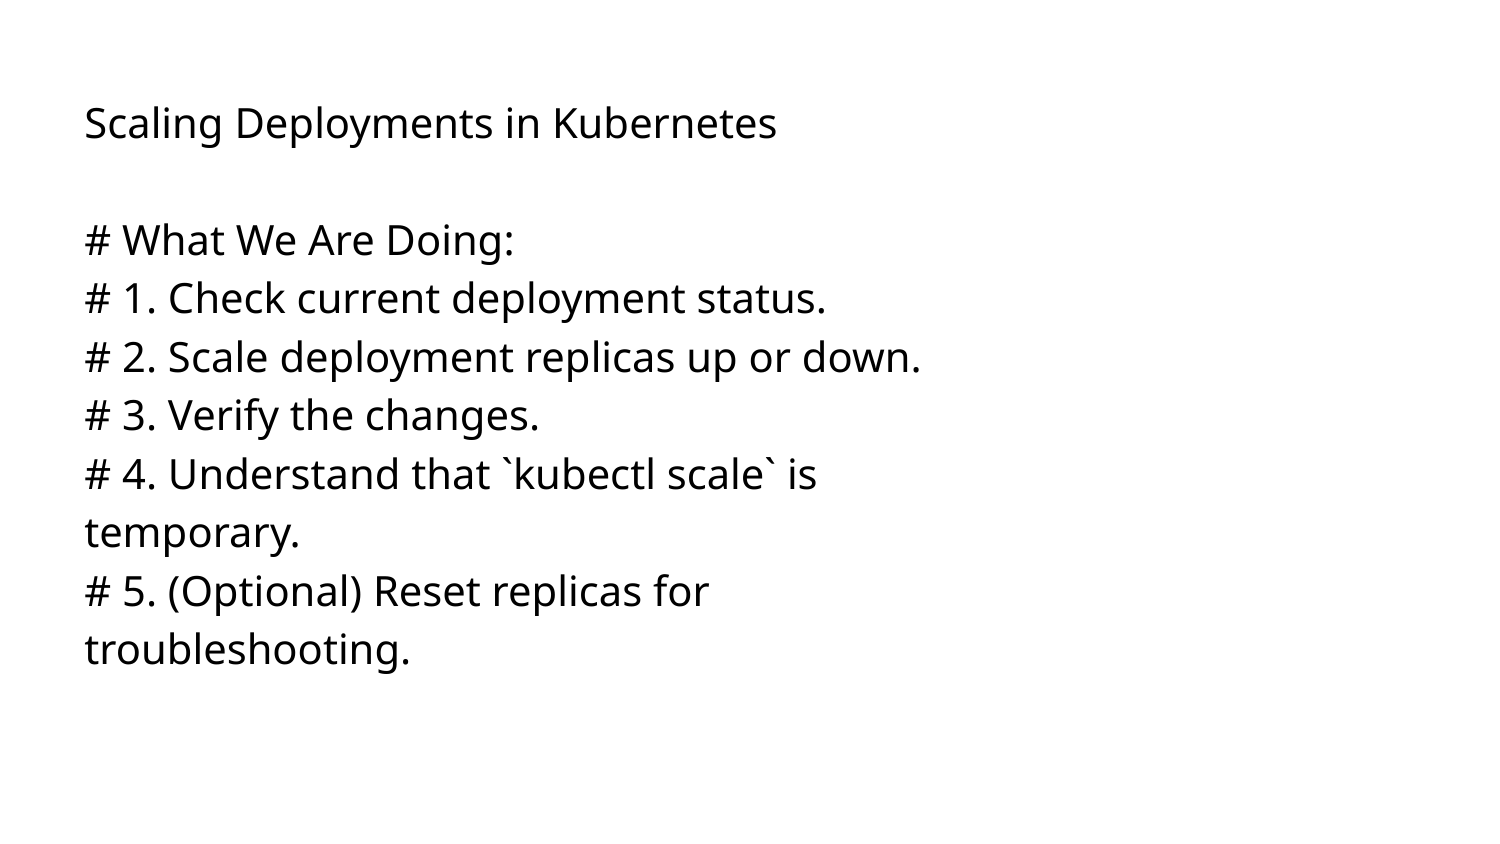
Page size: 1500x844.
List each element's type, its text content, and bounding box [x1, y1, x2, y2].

text_box Scaling Deployments in Kubernetes # What We Are Doing: # 1. Check current deployment status. # 2. Scale deployment replicas up or down. # 3. Verify the changes. # 4. Understand that `kubectl scale` is temporary. # 5. (Optional) Reset replicas for troubleshooting. [84, 88, 1043, 673]
